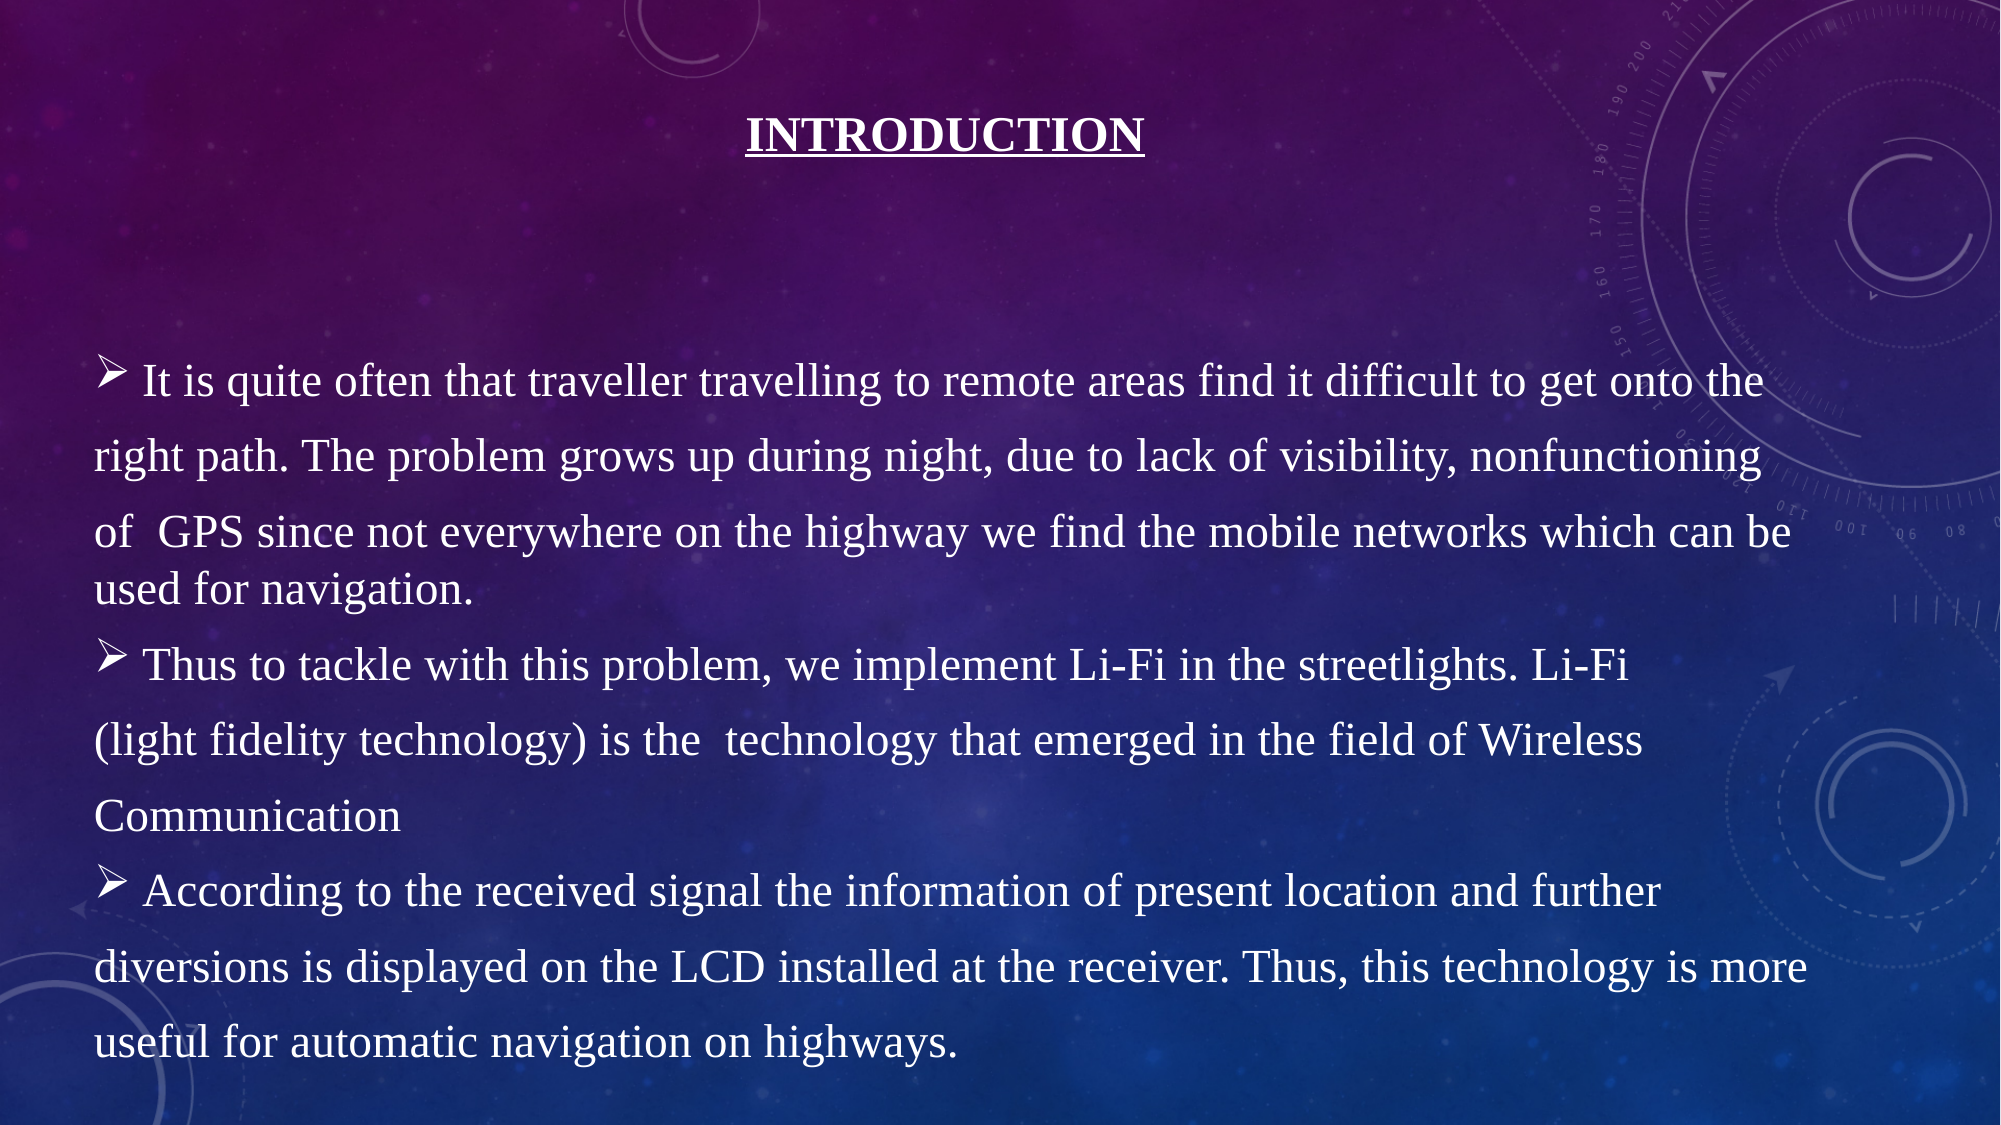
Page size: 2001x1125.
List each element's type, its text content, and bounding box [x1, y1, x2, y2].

picture [0, 0, 2001, 1125]
list It is quite often that traveller travelling to remote areas find it difficult to get onto the right path. The problem grows up during night, due to lack of visibility, nonfunctioning of GPS since not everywhere on the highway we find the mobile networks which can be used for navigation. Thus to tackle with this problem, we implement Li-Fi in the streetlights. Li-Fi (light fidelity technology) is the technology that emerged in the field of Wireless Communication According to the received signal the information of present location and further diversions is displayed on the LCD installed at the receiver. Thus, this technology is more useful for automatic navigation on highways. [78, 243, 1839, 1106]
title iNTRODUCTION [114, 78, 1777, 185]
